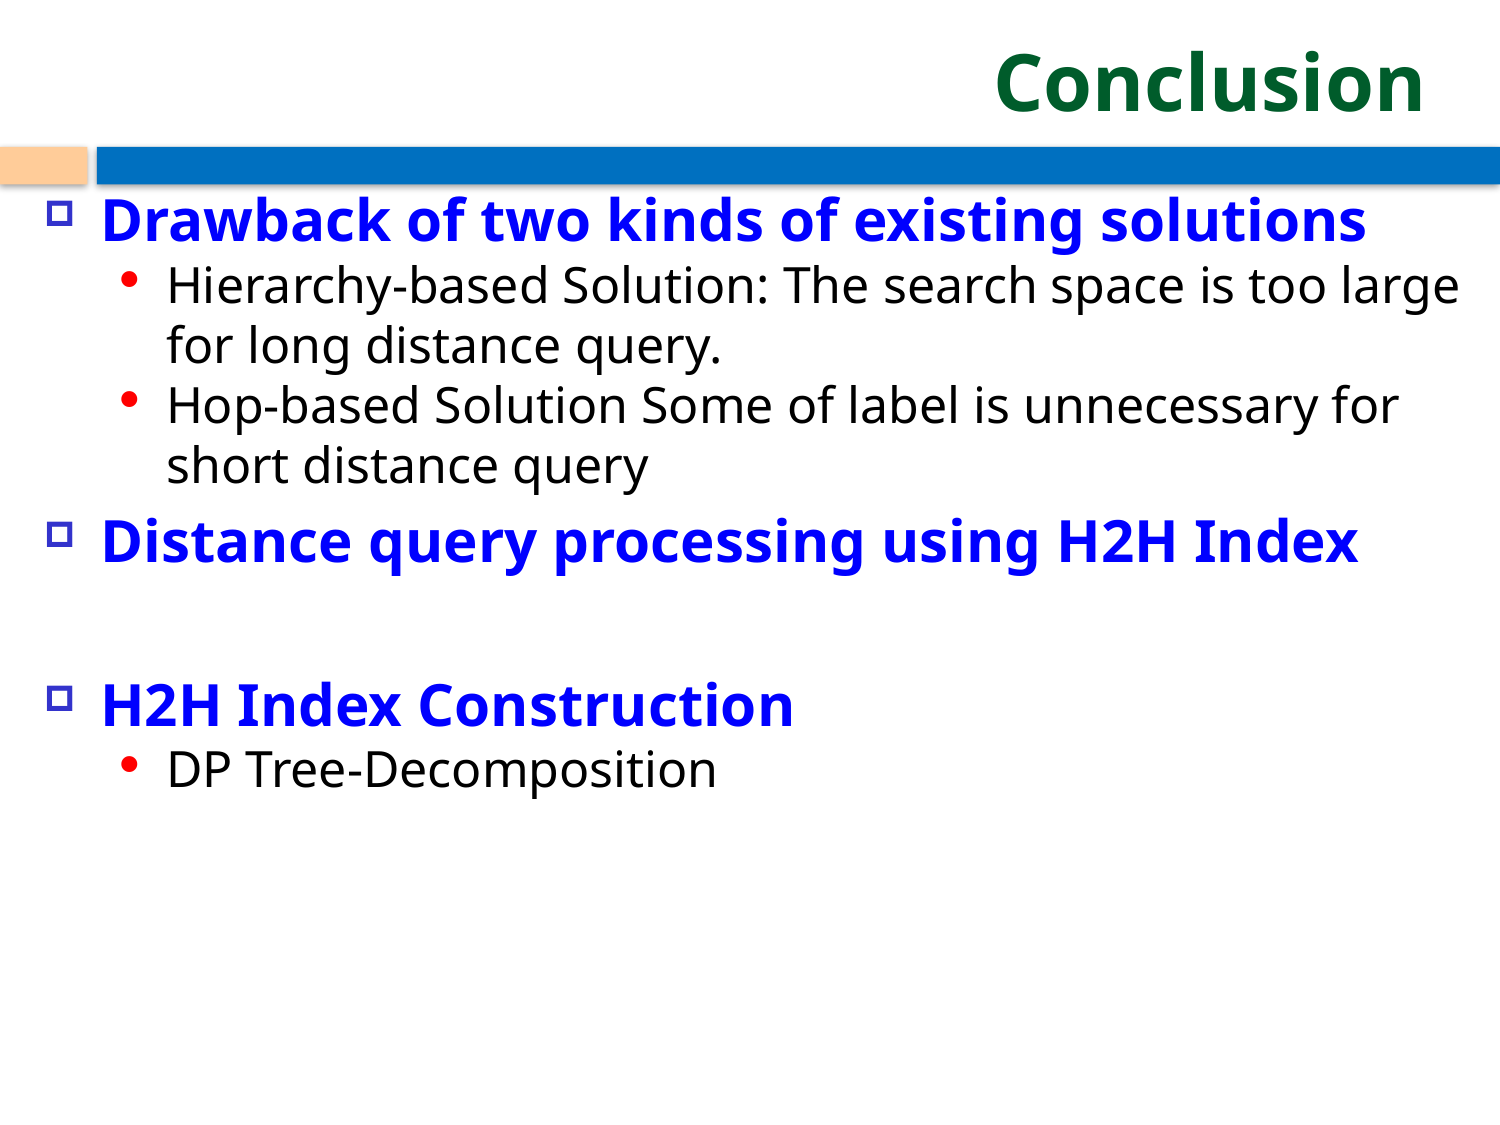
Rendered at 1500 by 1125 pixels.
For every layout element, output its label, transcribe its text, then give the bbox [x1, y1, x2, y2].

title Conclusion [206, 46, 1442, 135]
list Drawback of two kinds of existing solutions Hierarchy-based Solution: The search space is too large for long distance query. Hop-based Solution Some of label is unnecessary for short distance query Distance query processing using H2H Index H2H Index Construction DP Tree-Decomposition [29, 175, 1492, 1026]
